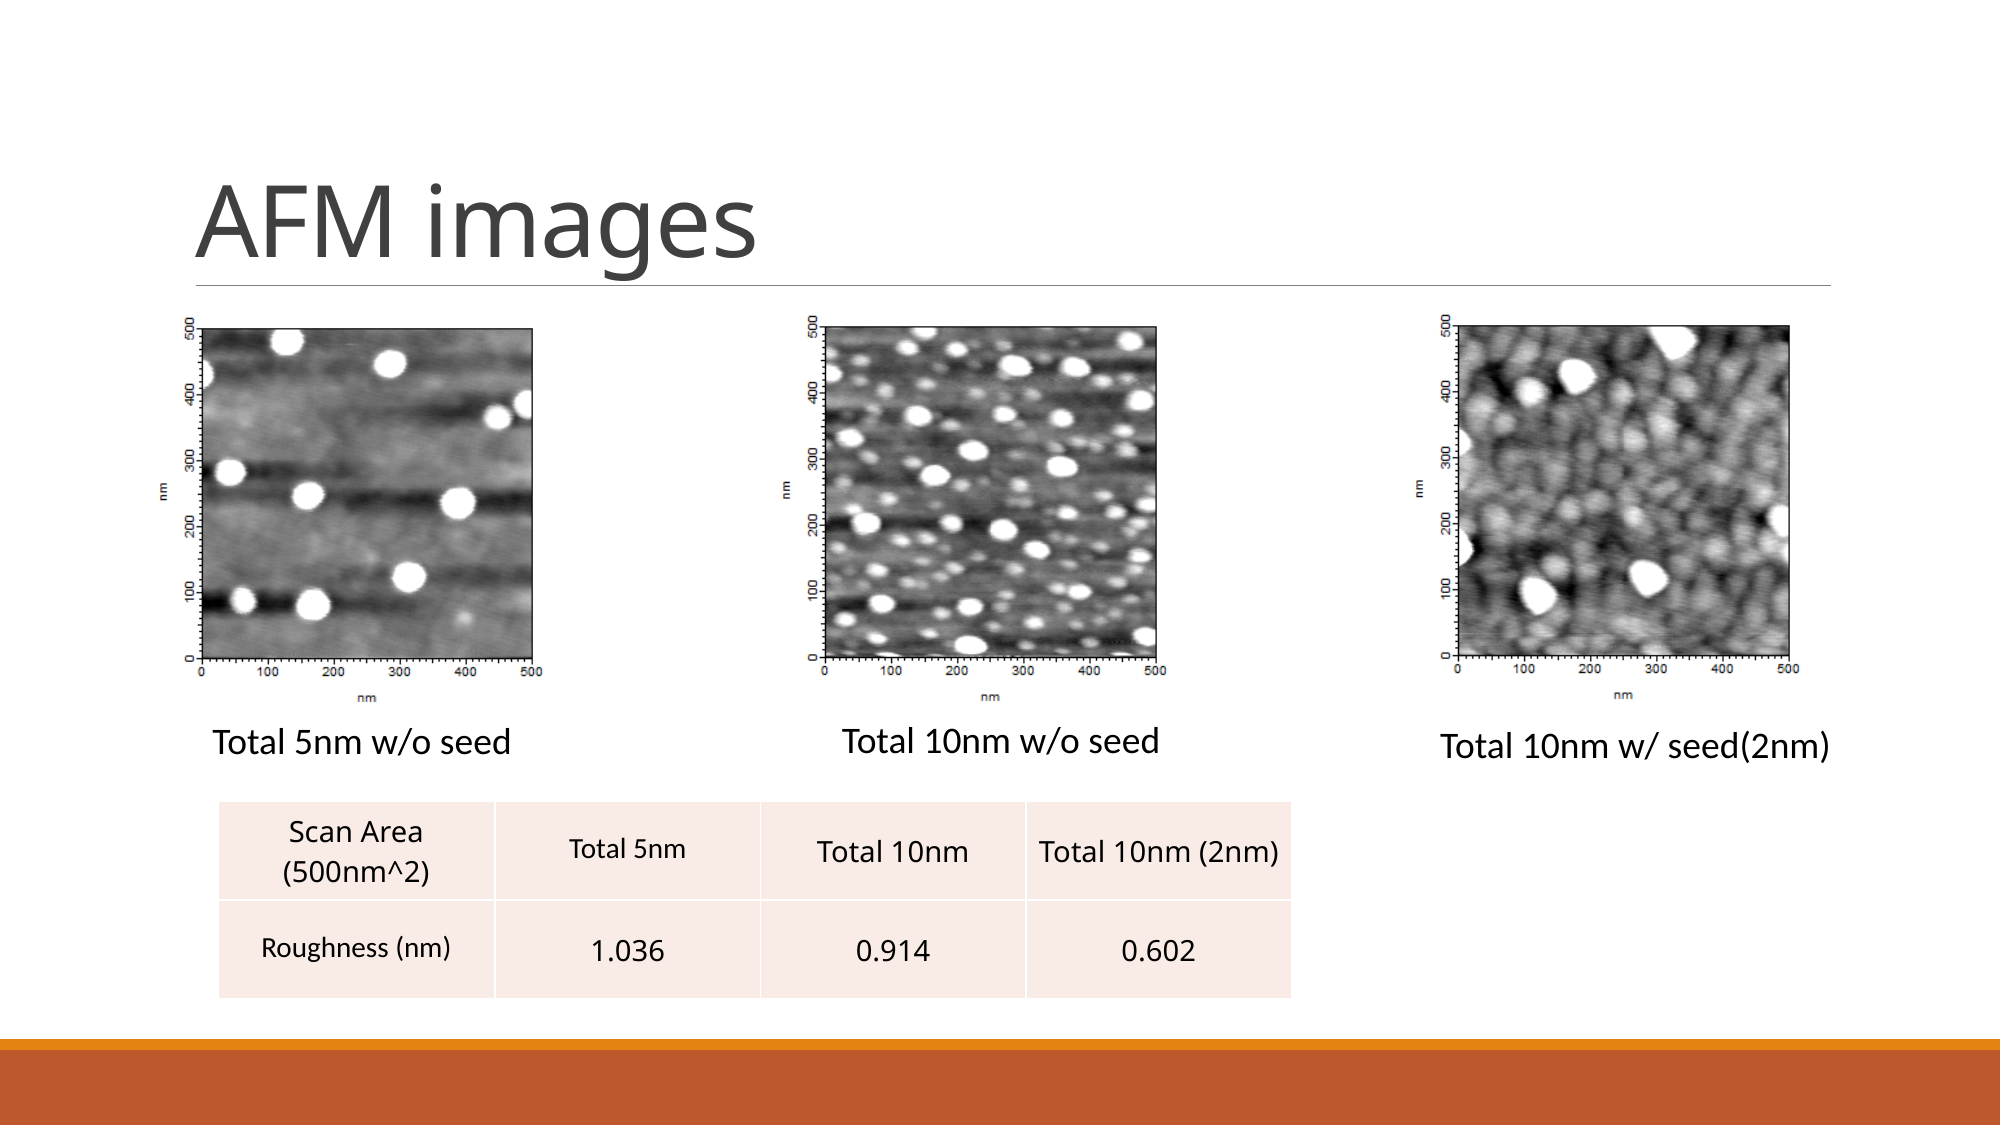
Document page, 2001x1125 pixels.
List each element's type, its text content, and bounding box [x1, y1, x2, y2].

picture [154, 304, 556, 707]
text_box Total 10nm w/ seed(2nm) [1416, 713, 1855, 774]
table_header Total 10nm [761, 802, 1025, 899]
text_box Total 5nm w/o seed [181, 715, 544, 770]
title AFM images [180, 47, 1830, 285]
table_cell 0.914 [761, 901, 1025, 998]
picture [1410, 301, 1812, 704]
table_header Total 5nm [496, 802, 760, 899]
table_cell 1.036 [496, 901, 760, 998]
text_box Total 10nm w/o seed [820, 712, 1183, 768]
table_header Scan Area (500nm^2) [219, 802, 494, 899]
table_header Total 10nm (2nm) [1027, 802, 1291, 899]
table_cell Roughness (nm) [219, 901, 494, 998]
table_cell 0.602 [1027, 901, 1291, 998]
picture [777, 303, 1179, 705]
